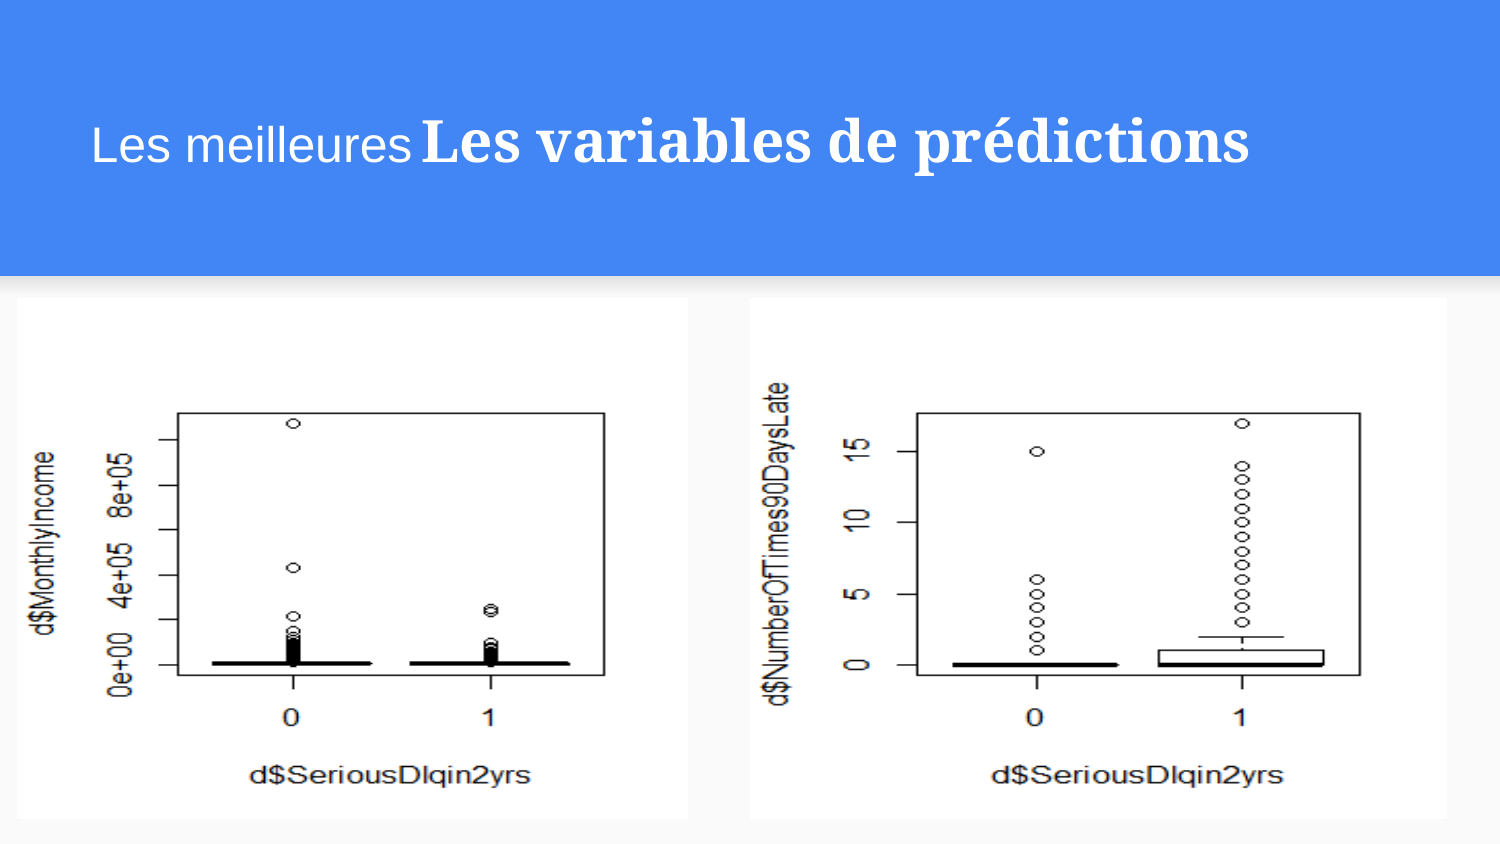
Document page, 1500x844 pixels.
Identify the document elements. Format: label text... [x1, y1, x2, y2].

picture [17, 297, 689, 819]
title Les meilleures Les variables de prédictions [75, 63, 1425, 189]
picture [749, 297, 1447, 819]
